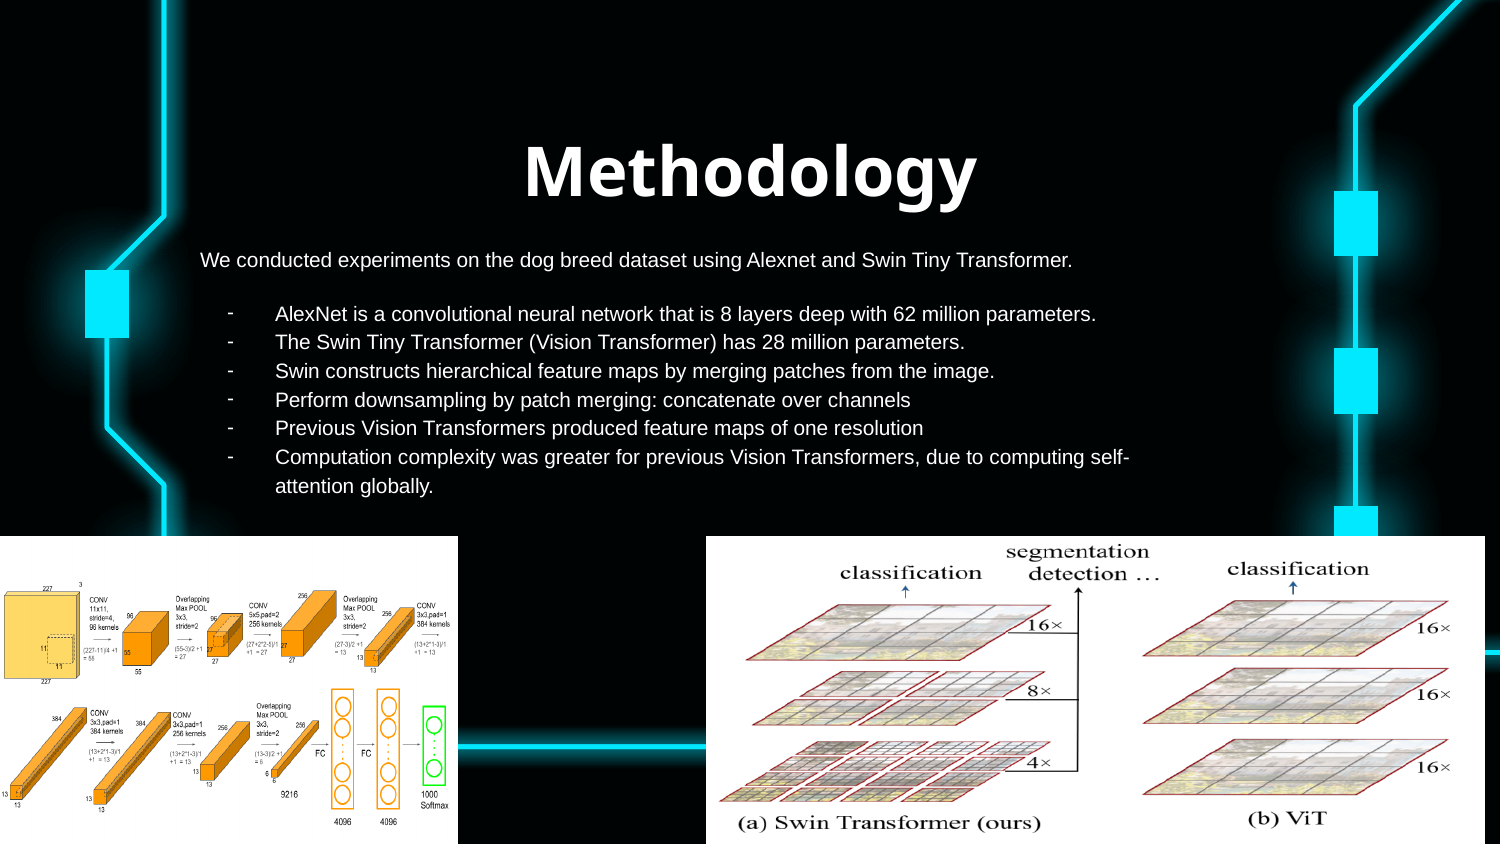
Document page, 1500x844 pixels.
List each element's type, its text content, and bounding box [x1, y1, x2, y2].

picture [0, 535, 458, 844]
picture [706, 535, 1486, 844]
list We conducted experiments on the dog breed dataset using Alexnet and Swin Tiny Transformer. AlexNet is a convolutional neural network that is 8 layers deep with 62 million parameters. The Swin Tiny Transformer (Vision Transformer) has 28 million parameters. Swin constructs hierarchical feature maps by merging patches from the image. Perform downsampling by patch merging: concatenate over channels Previous Vision Transformers produced feature maps of one resolution Computation complexity was greater for previous Vision Transformers, due to computing self-attention globally. [185, 227, 1169, 700]
title Methodology [277, 71, 1223, 266]
